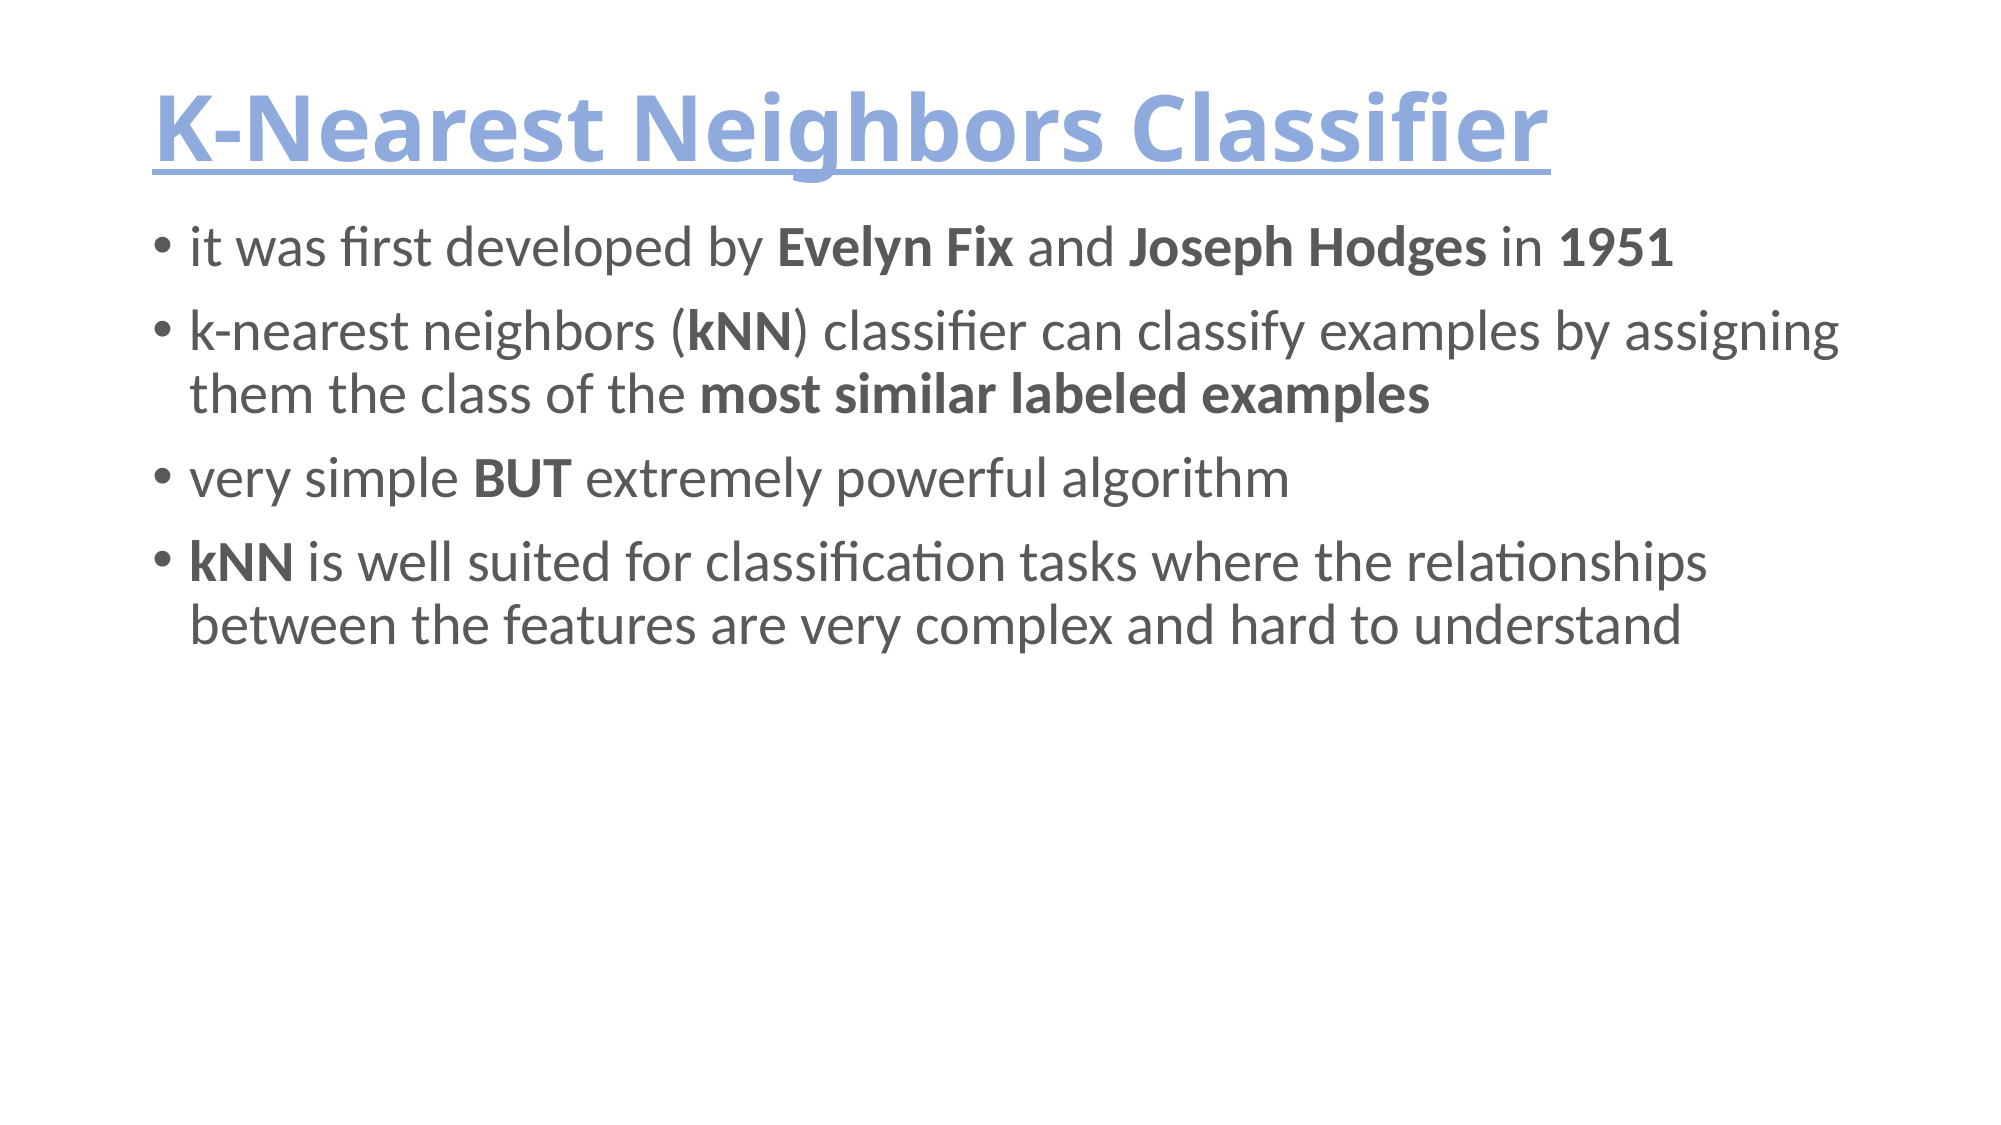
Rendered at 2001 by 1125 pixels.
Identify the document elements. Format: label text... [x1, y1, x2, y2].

list it was first developed by Evelyn Fix and Joseph Hodges in 1951 k-nearest neighbors (kNN) classifier can classify examples by assigning them the class of the most similar labeled examples very simple BUT extremely powerful algorithm kNN is well suited for classification tasks where the relationships between the features are very complex and hard to understand [137, 241, 1863, 1033]
title K-Nearest Neighbors Classifier [137, 23, 1863, 241]
